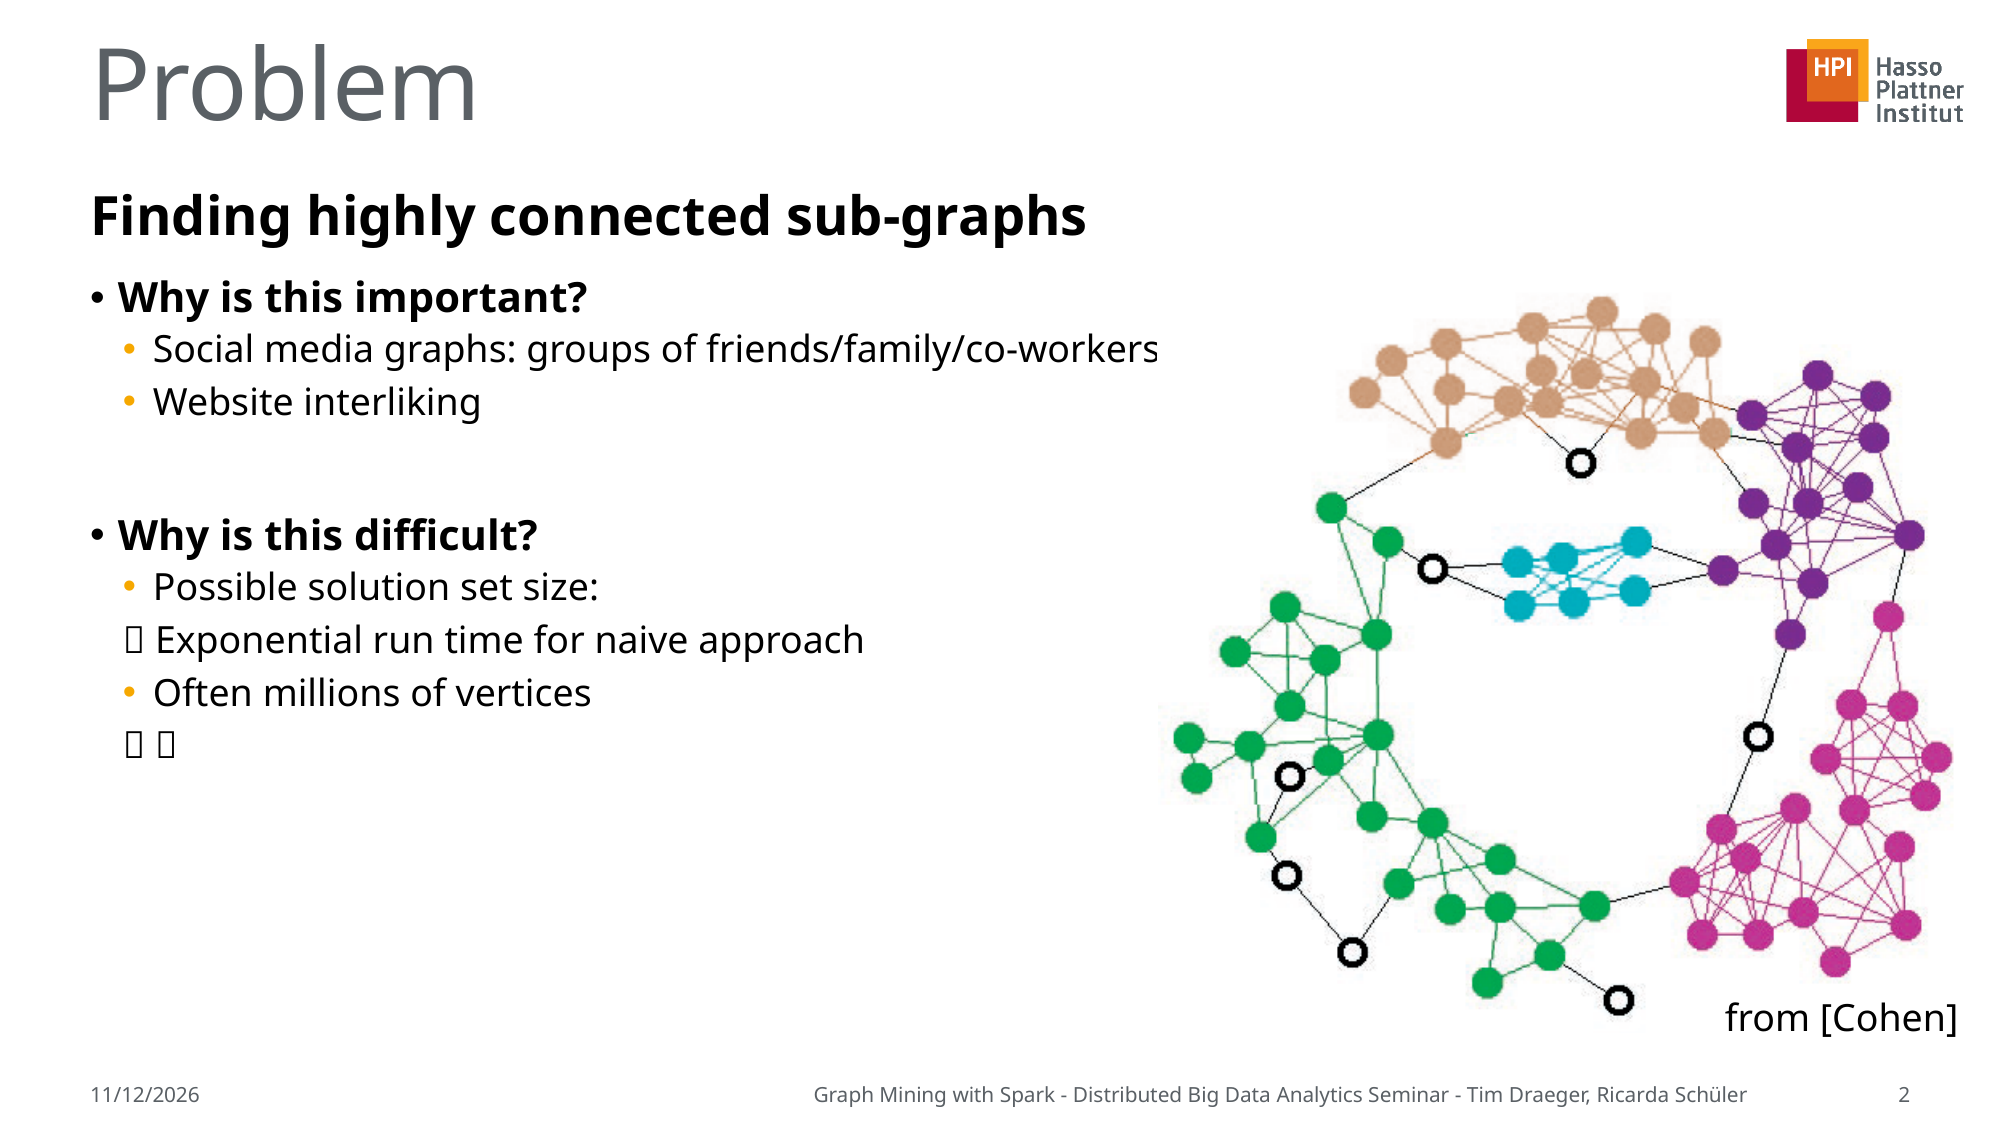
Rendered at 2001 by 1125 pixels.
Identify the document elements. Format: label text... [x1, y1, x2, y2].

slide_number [75, 1065, 233, 1125]
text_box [1156, 267, 1980, 1034]
title Problem [75, 0, 1732, 149]
slide_number 2 [1768, 1065, 1926, 1125]
footer Graph Mining with Spark - Distributed Big Data Analytics Seminar - Tim Draeger, Ricarda Schüler [238, 1065, 1763, 1125]
text_box from [Cohen] [1710, 1041, 1984, 1047]
picture [1784, 35, 1966, 124]
